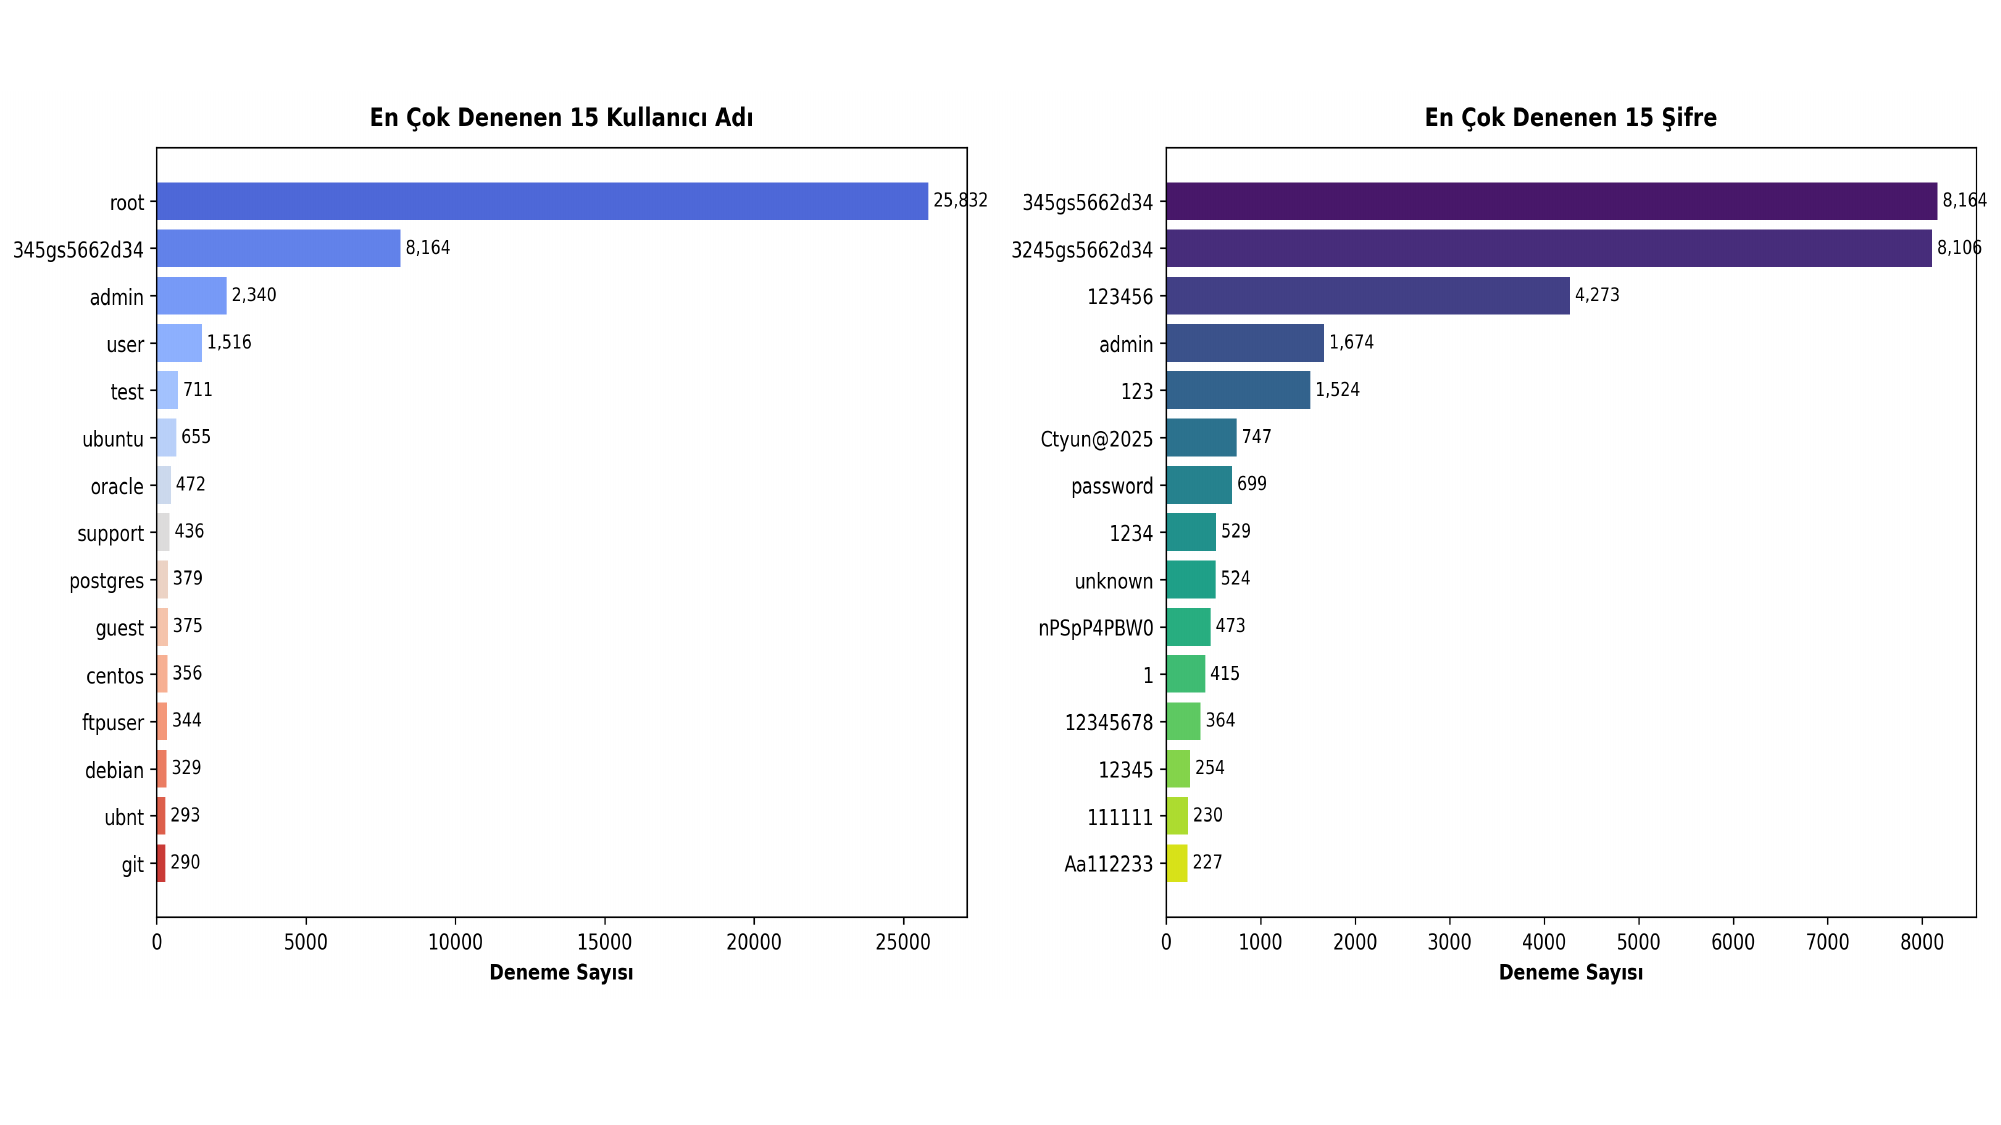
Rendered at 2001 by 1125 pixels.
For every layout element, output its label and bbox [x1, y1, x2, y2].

picture [0, 90, 2000, 1000]
